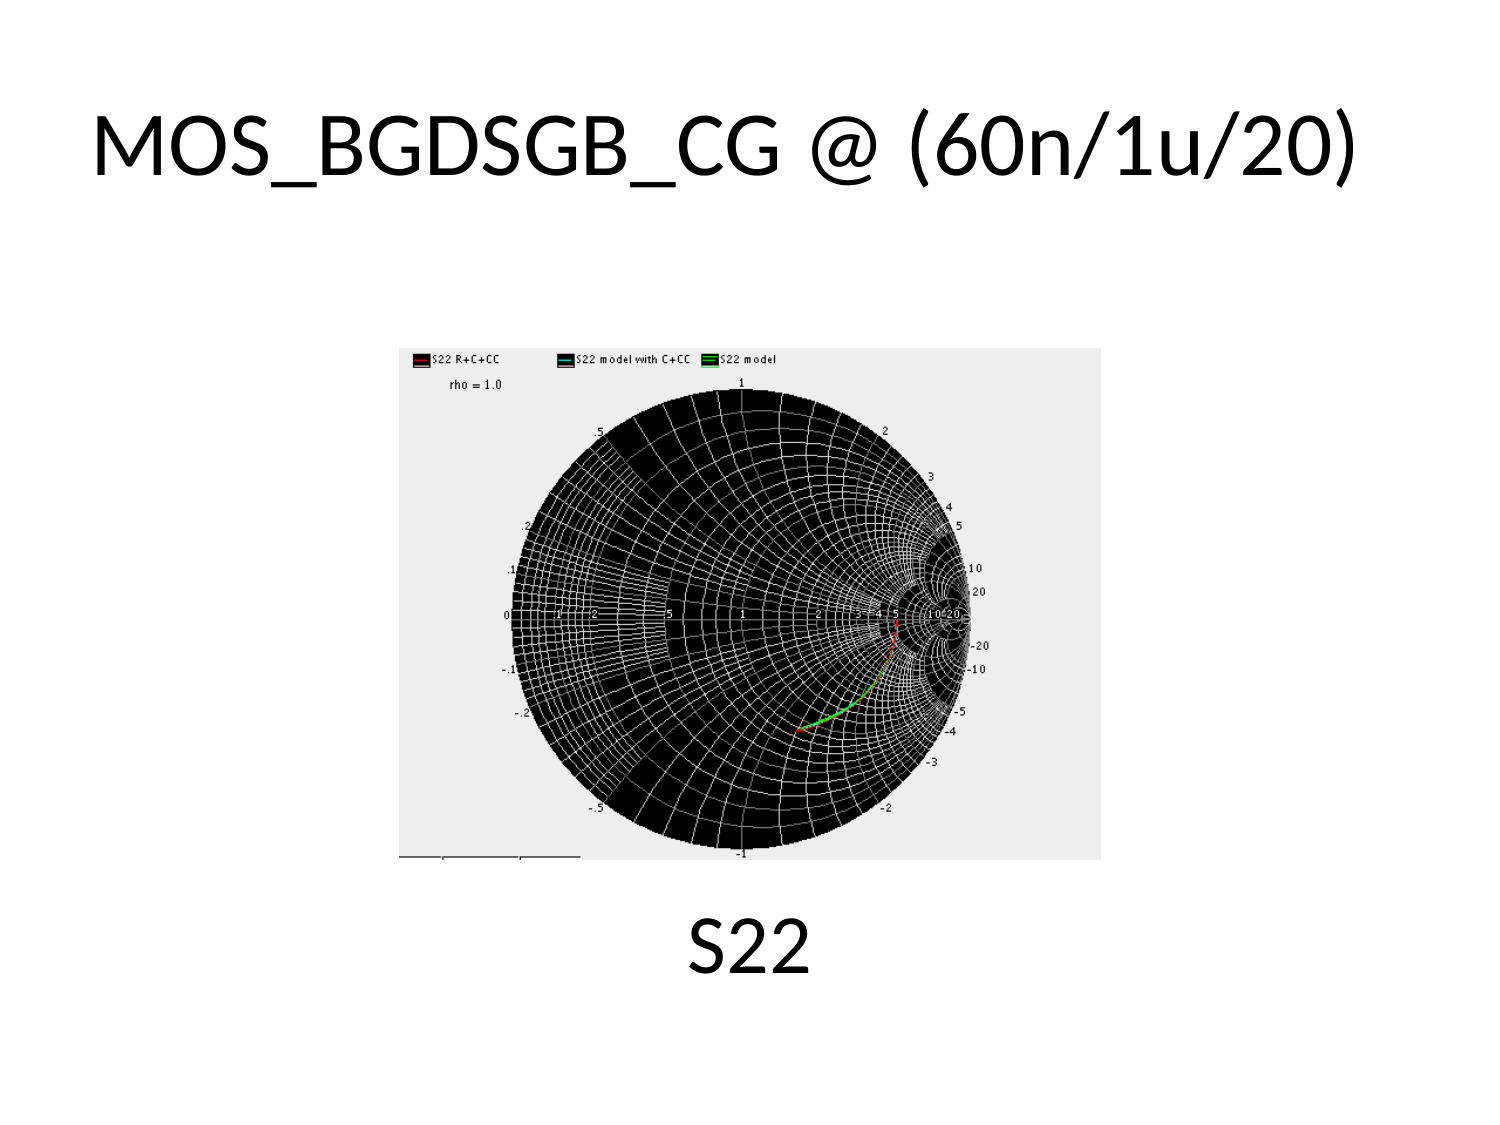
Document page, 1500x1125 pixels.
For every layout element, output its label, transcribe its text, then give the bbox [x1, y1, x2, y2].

text_box S22 [676, 883, 824, 997]
title MOS_BGDSGB_CG @ (60n/1u/20) [75, 45, 1425, 233]
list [398, 348, 1102, 860]
